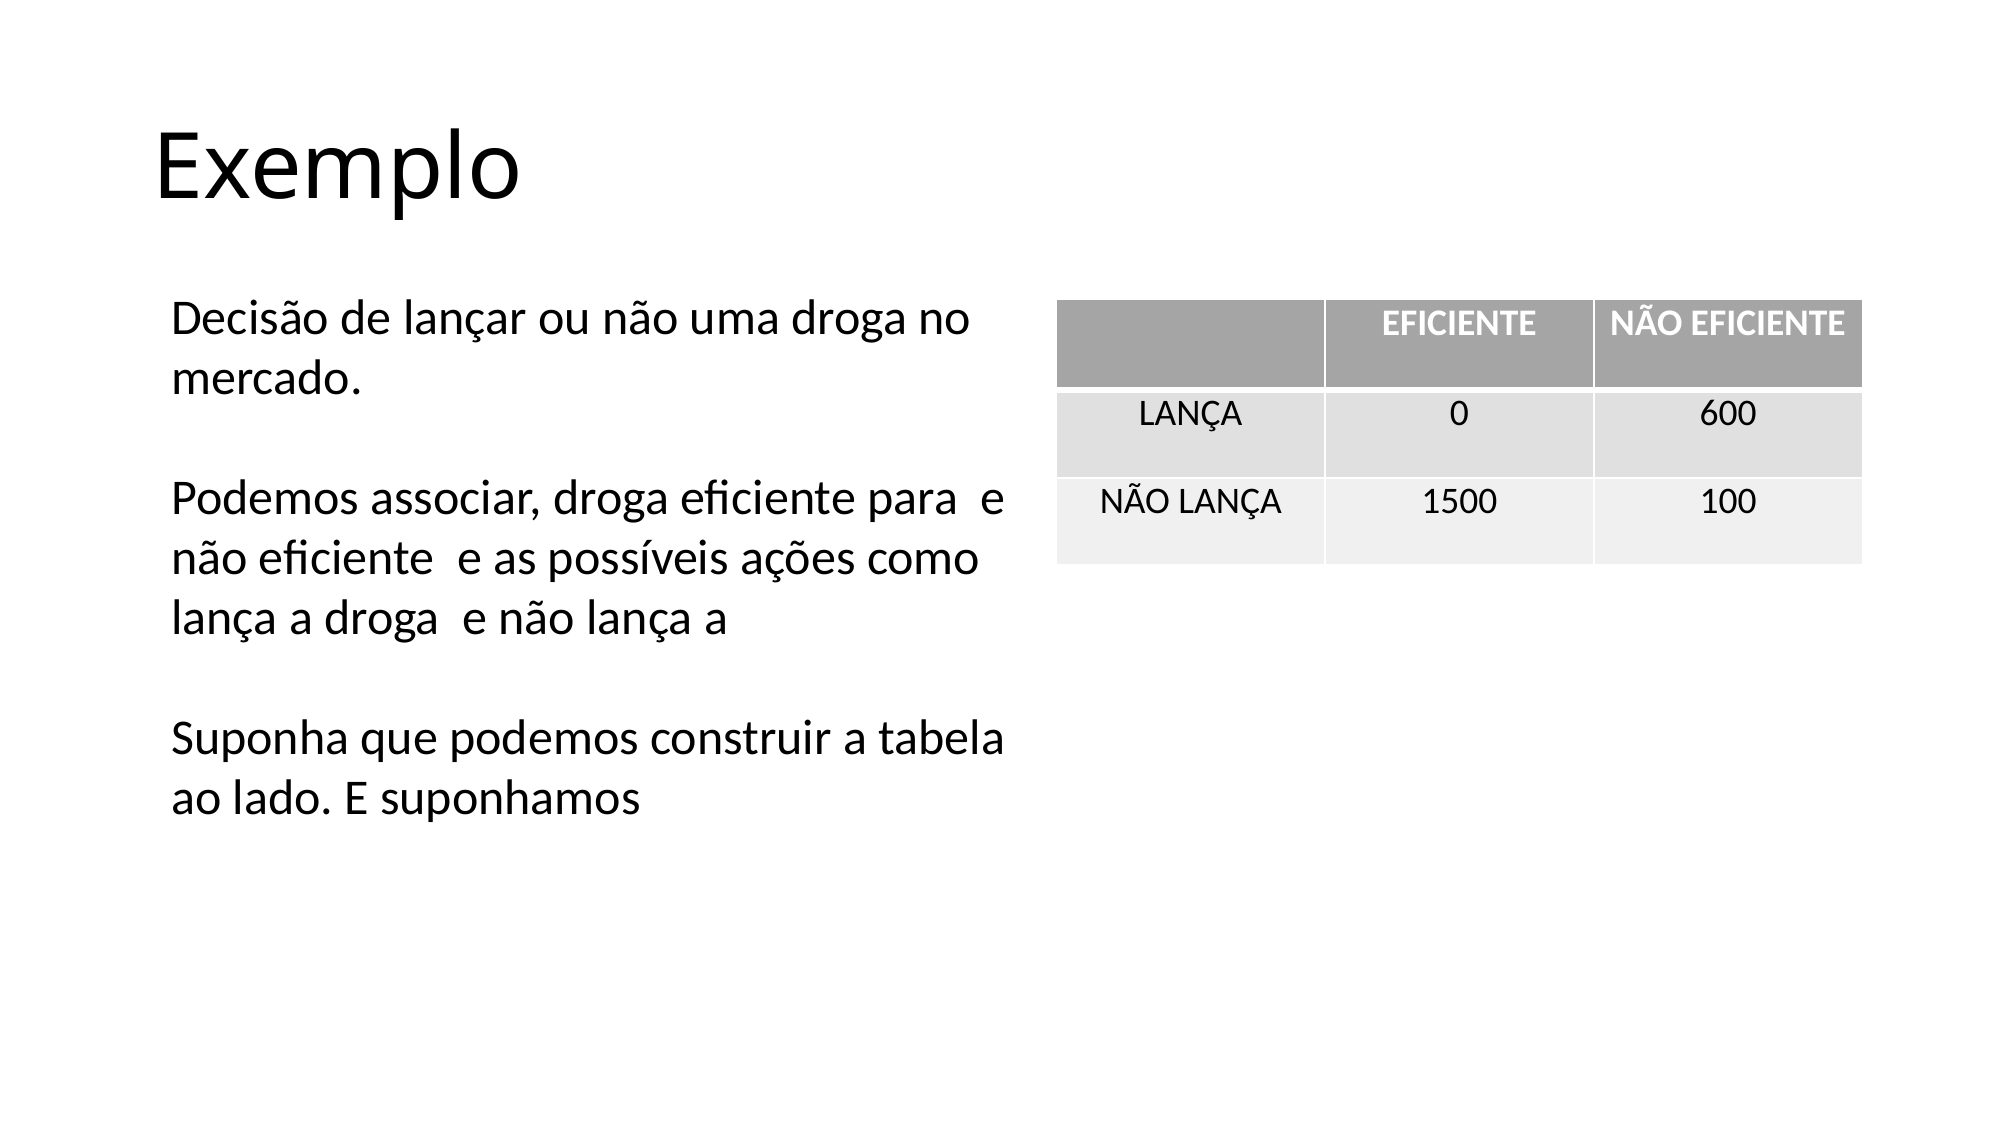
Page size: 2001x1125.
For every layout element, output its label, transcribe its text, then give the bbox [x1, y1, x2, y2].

table_cell 600 [1595, 393, 1862, 477]
table_header NÃO EFICIENTE [1595, 300, 1862, 387]
table_header EFICIENTE [1326, 300, 1593, 387]
table_cell 1500 [1326, 479, 1593, 564]
table_cell 0 [1326, 393, 1593, 477]
title Exemplo [137, 59, 1863, 278]
table_cell 100 [1595, 479, 1862, 564]
table_cell NÃO LANÇA [1057, 479, 1324, 564]
table_cell LANÇA [1057, 393, 1324, 477]
table_header [1057, 300, 1324, 387]
